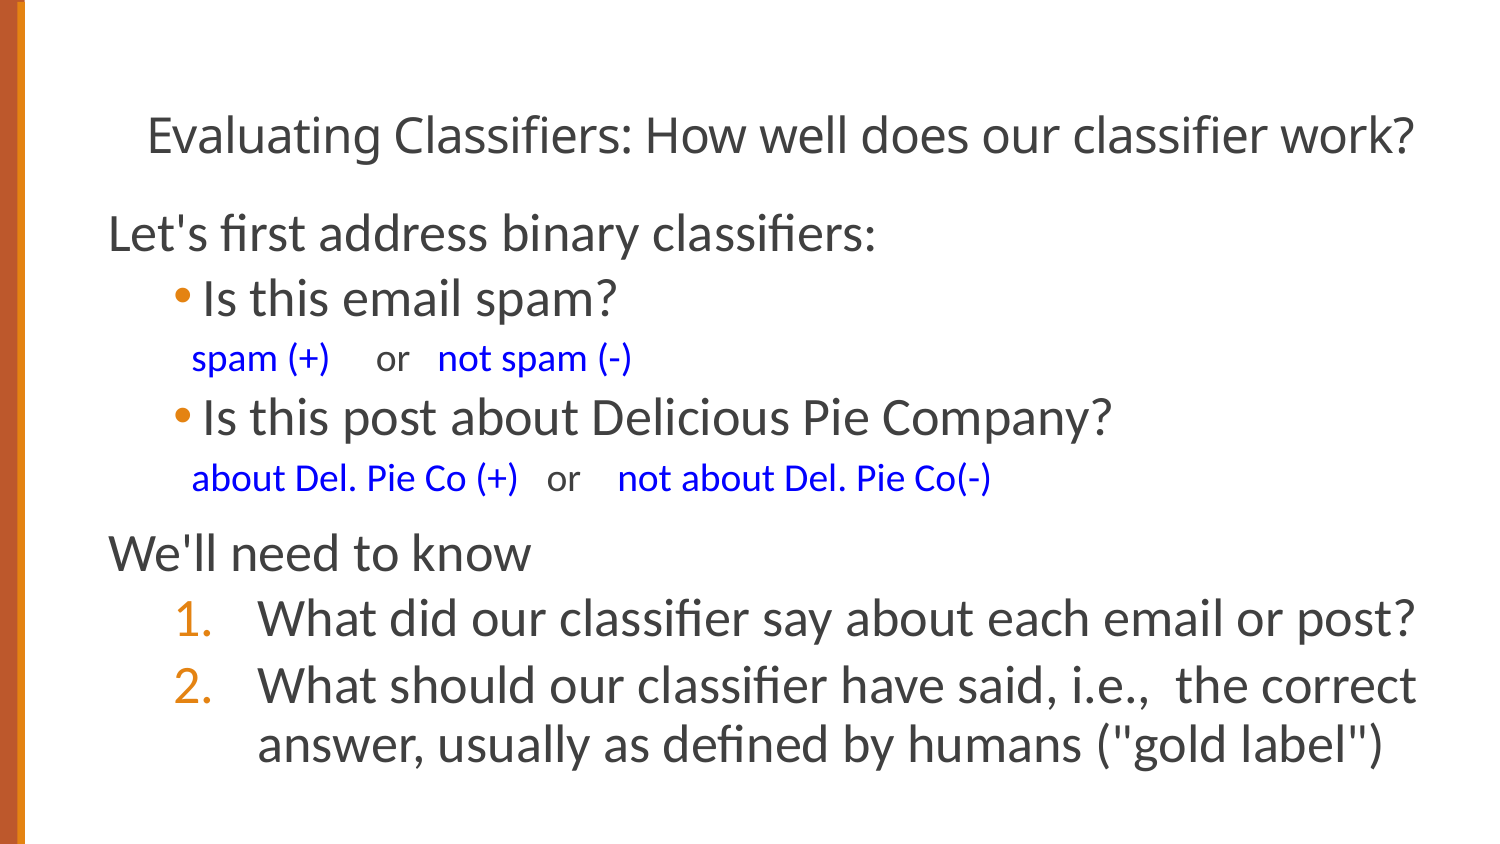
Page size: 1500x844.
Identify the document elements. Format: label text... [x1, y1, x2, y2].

title Evaluating Classifiers: How well does our classifier work? [131, 59, 1438, 171]
list Let's first address binary classifiers: Is this email spam? spam (+) or not spam (-) Is this post about Delicious Pie Company? about Del. Pie Co (+) or not about Del. Pie Co(-) We'll need to know What did our classifier say about each email or post? What should our classifier have said, i.e., the correct answer, usually as defined by humans ("gold label") [108, 196, 1461, 822]
